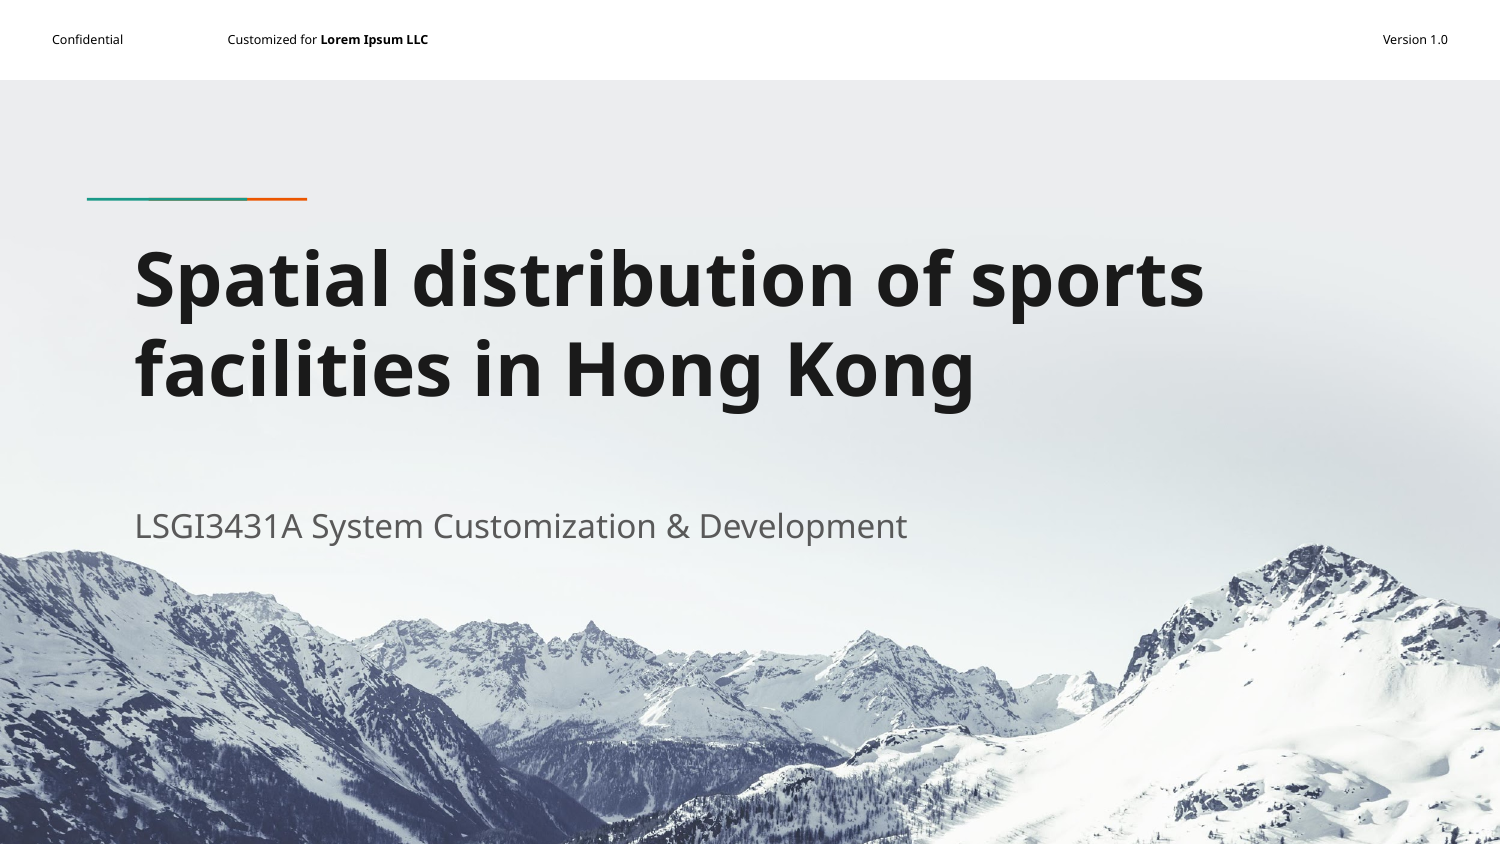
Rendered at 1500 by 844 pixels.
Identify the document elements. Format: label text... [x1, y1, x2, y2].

picture [0, 80, 1500, 844]
title Spatial distribution of sports facilities in Hong Kong [119, 216, 1381, 490]
subtitle LSGI3431A System Customization & Development [119, 490, 1381, 579]
